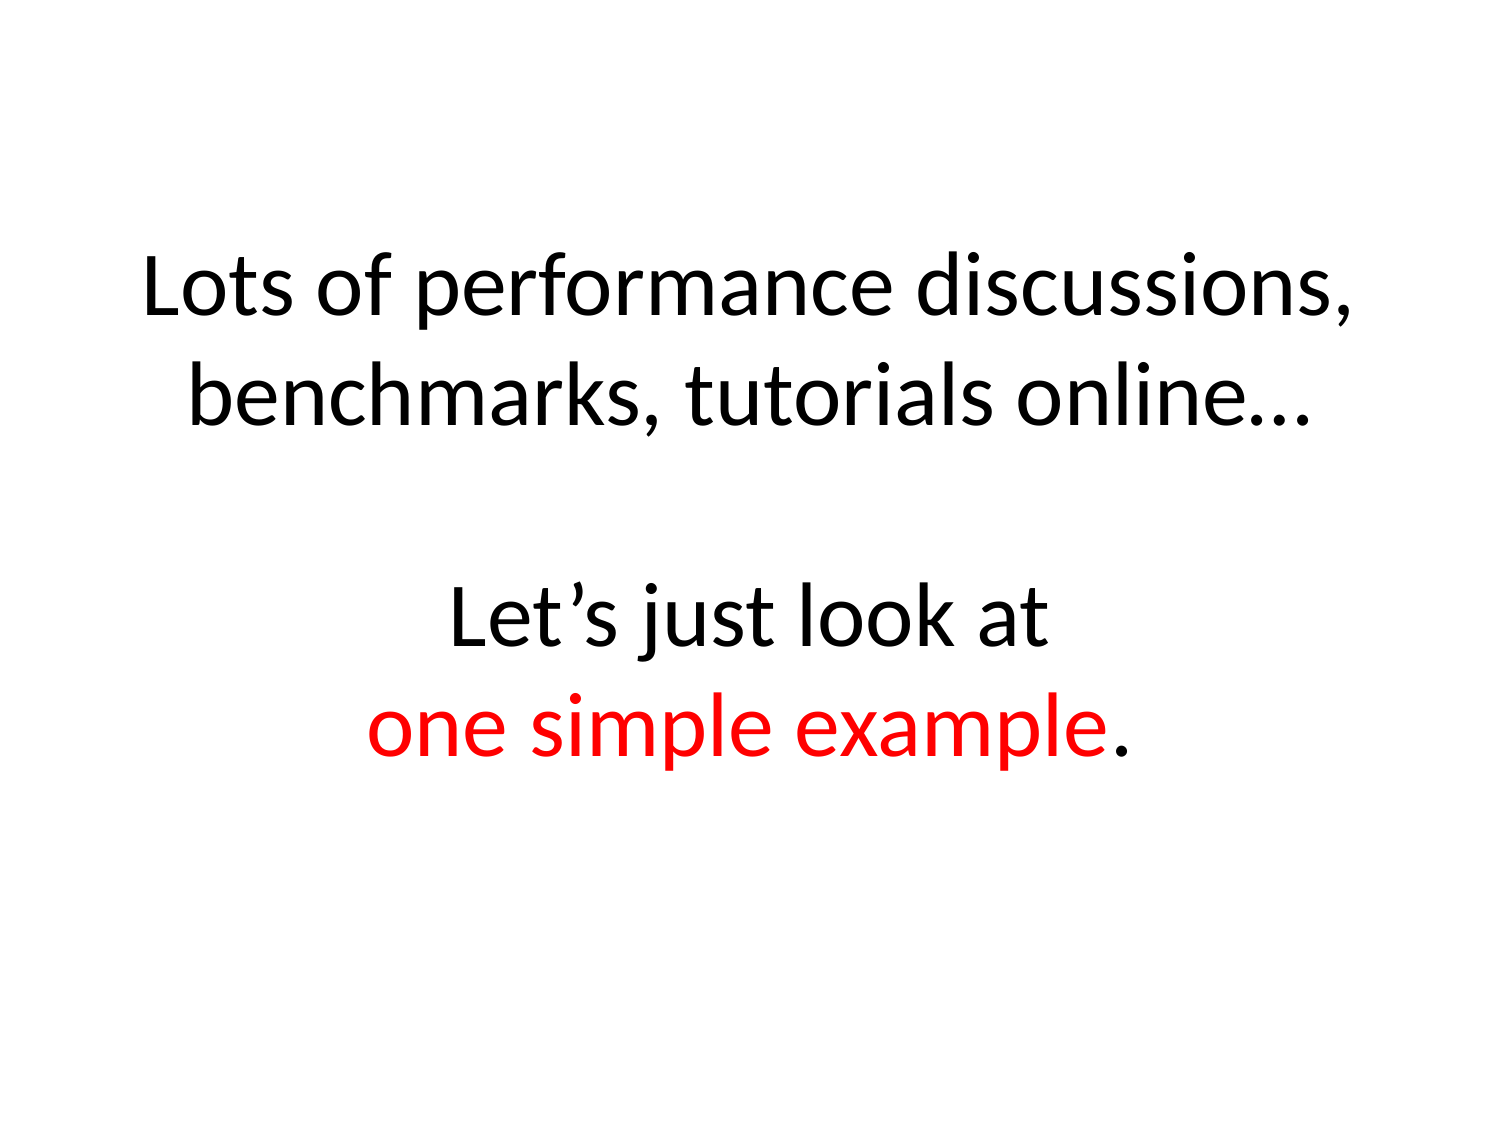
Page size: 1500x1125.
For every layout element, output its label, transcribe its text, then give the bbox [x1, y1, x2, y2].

title Lots of performance discussions, benchmarks, tutorials online… Let’s just look at one simple example. [75, 45, 1425, 954]
